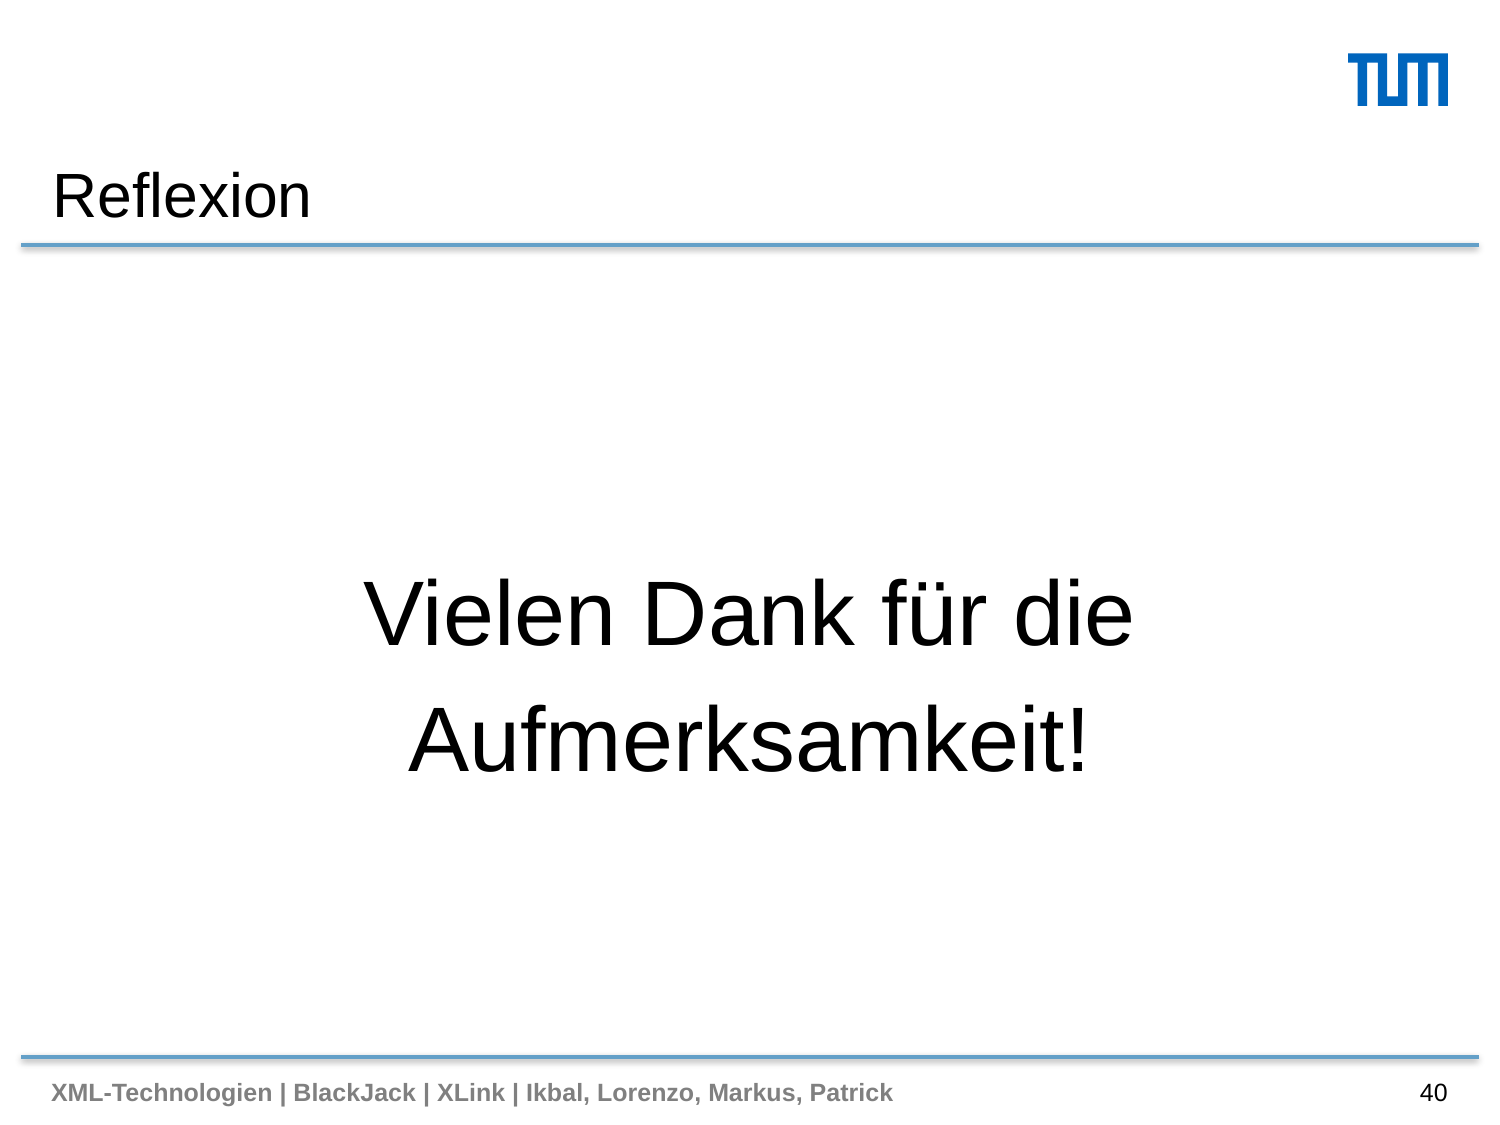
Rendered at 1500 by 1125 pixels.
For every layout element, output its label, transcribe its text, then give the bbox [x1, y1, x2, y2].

slide_number 40 [1112, 1067, 1448, 1122]
title Reflexion [52, 162, 1449, 231]
list Vielen Dank für die Aufmerksamkeit! [52, 271, 1449, 1043]
footer XML-Technologien | BlackJack | XLink | Ikbal, Lorenzo, Markus, Patrick [51, 1067, 1112, 1122]
